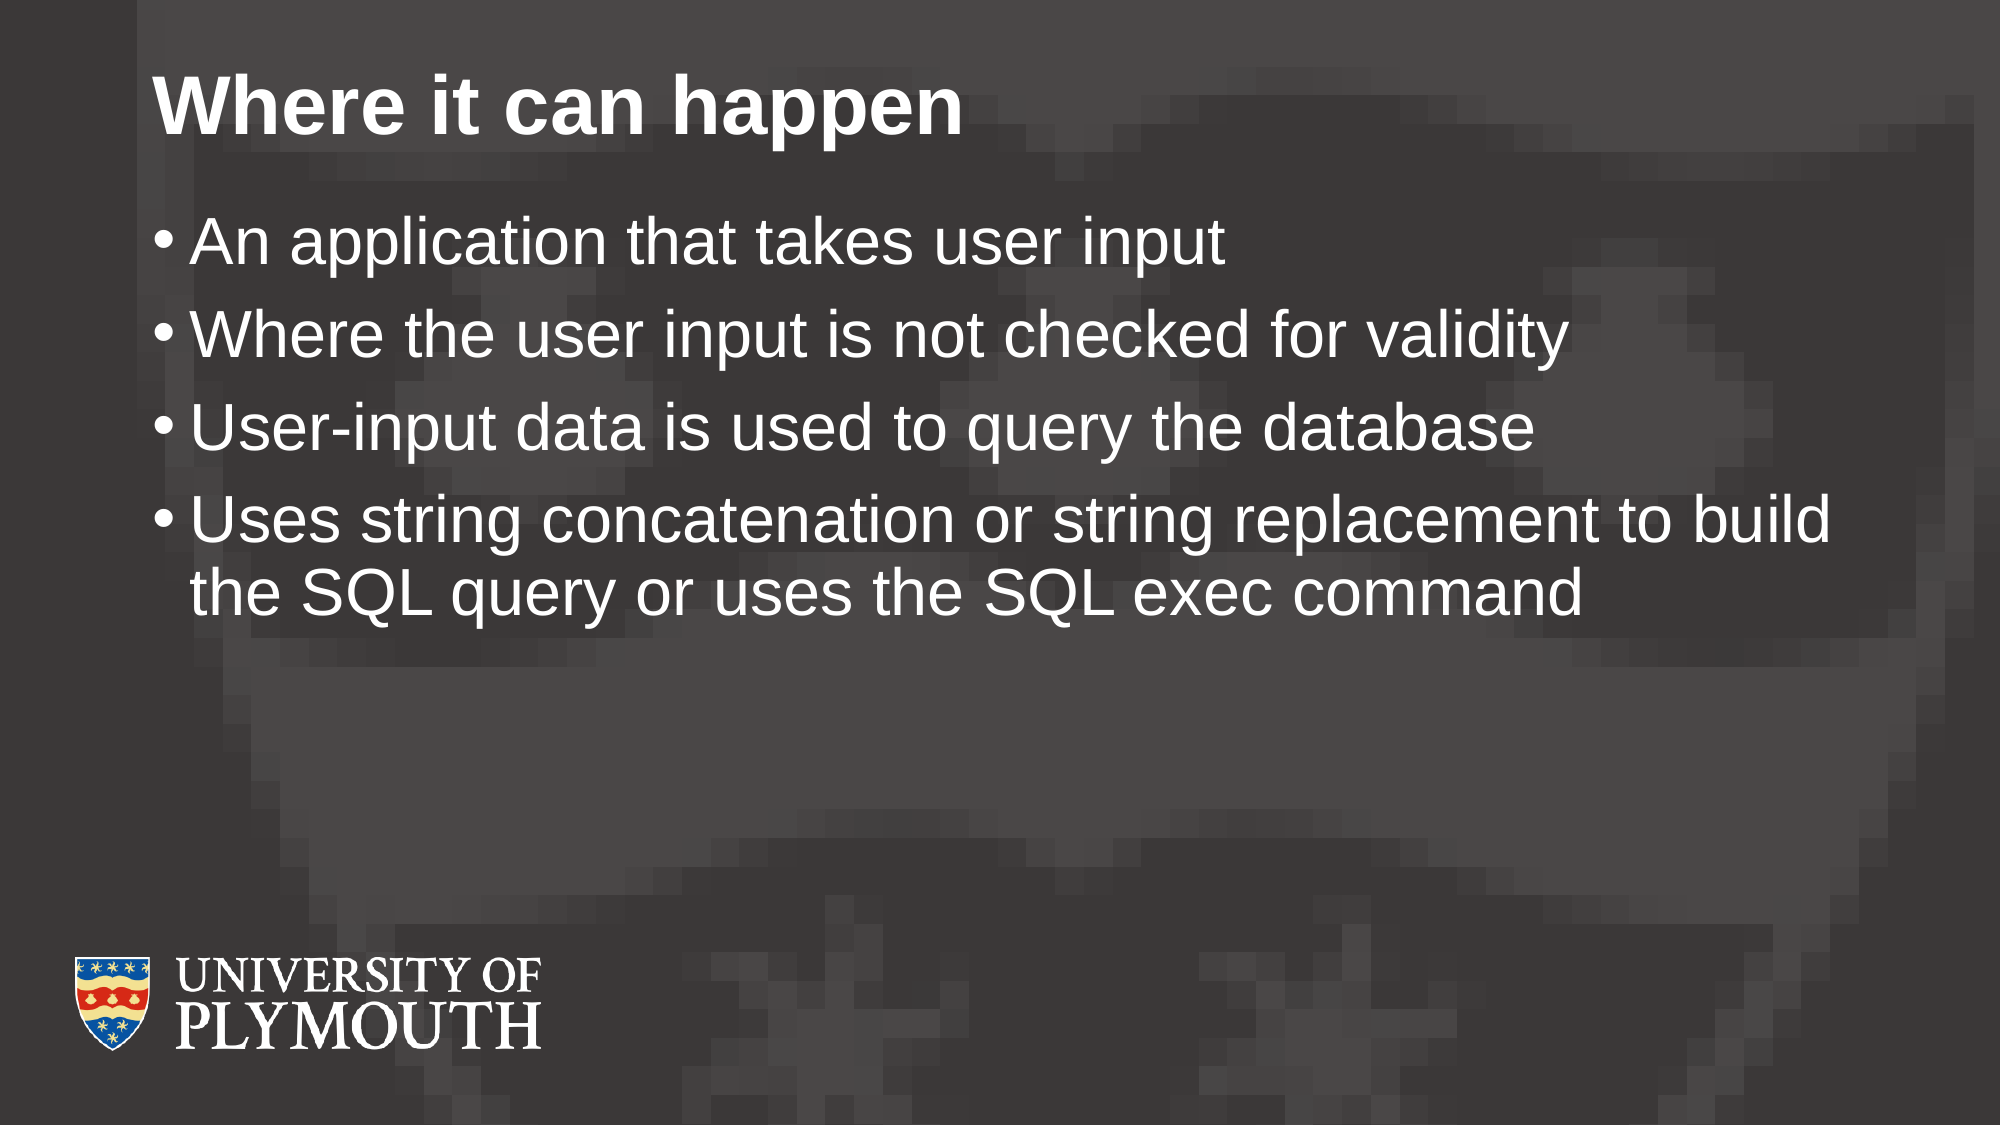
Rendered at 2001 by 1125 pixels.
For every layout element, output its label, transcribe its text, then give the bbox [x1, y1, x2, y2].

picture [75, 957, 541, 1053]
list An application that takes user input Where the user input is not checked for validity User-input data is used to query the database Uses string concatenation or string replacement to build the SQL query or uses the SQL exec command [137, 199, 1863, 913]
title Where it can happen [137, 16, 1863, 199]
